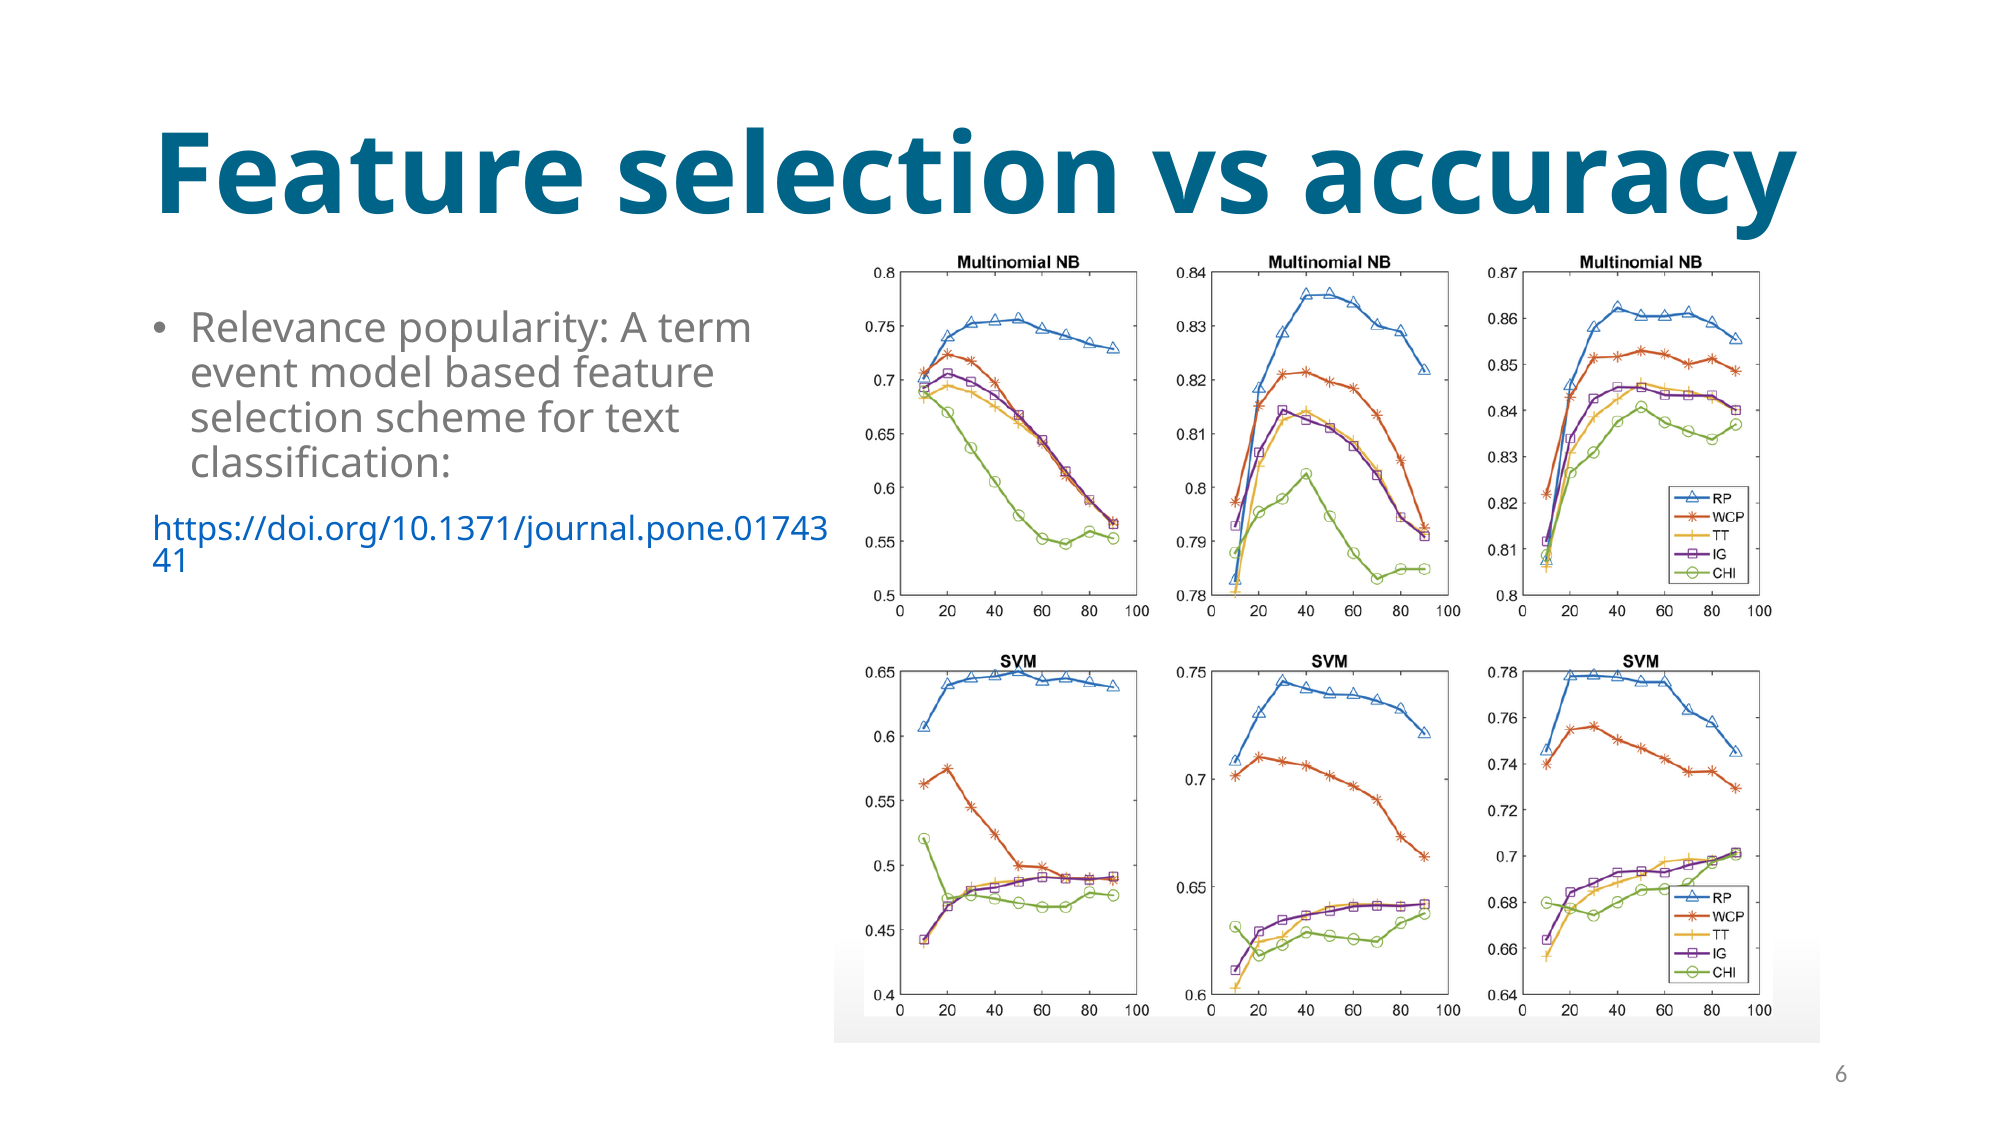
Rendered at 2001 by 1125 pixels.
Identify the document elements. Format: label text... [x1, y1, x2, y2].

title Feature selection vs accuracy [137, 59, 1863, 278]
picture [834, 243, 1820, 1043]
slide_number 6 [1412, 1042, 1863, 1103]
list Relevance popularity: A term event model based feature selection scheme for text classification: https://doi.org/10.1371/journal.pone.0174341 [137, 299, 860, 1066]
